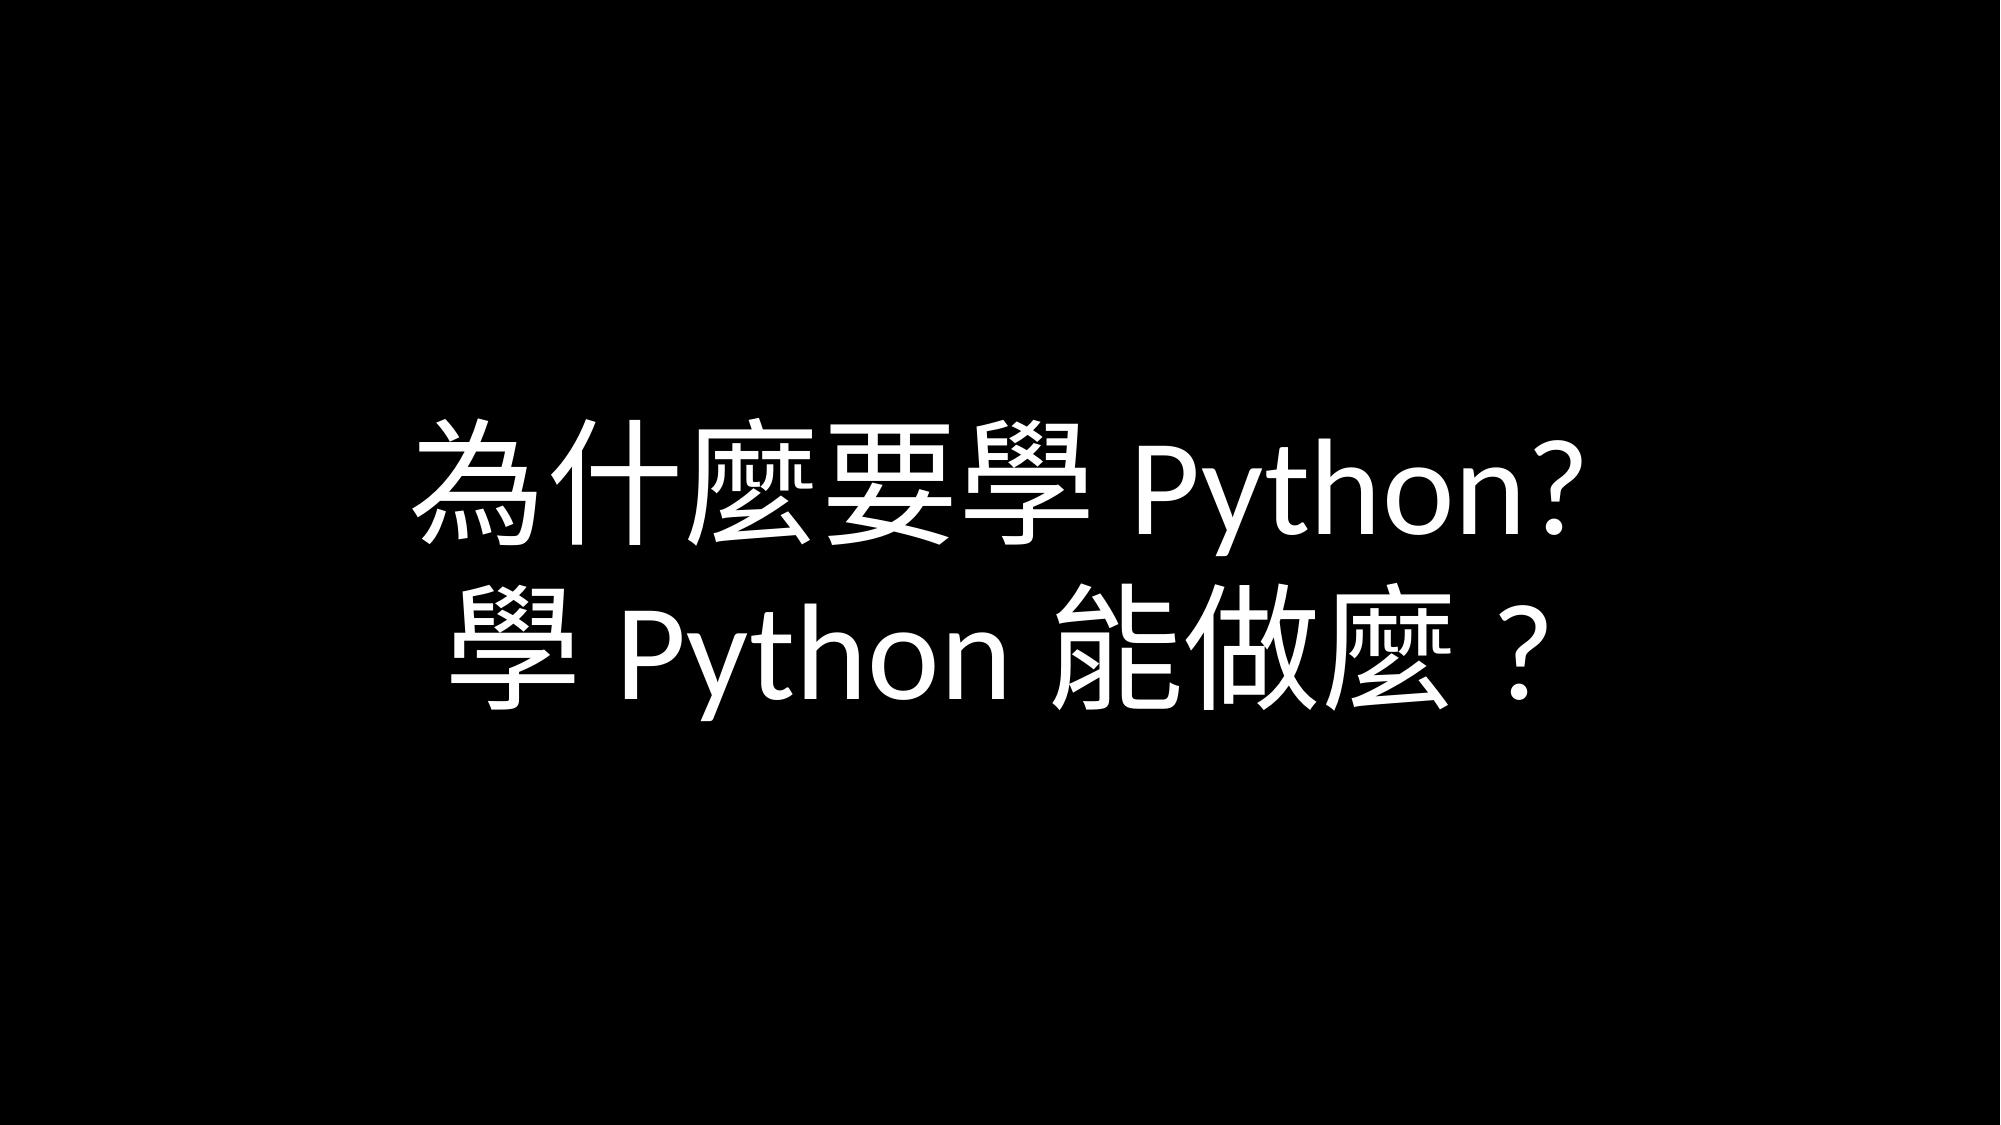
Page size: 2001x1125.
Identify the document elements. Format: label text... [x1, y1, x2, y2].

text_box 為什麼要學Python? 學Python能做麼? [0, 0, 2000, 1125]
